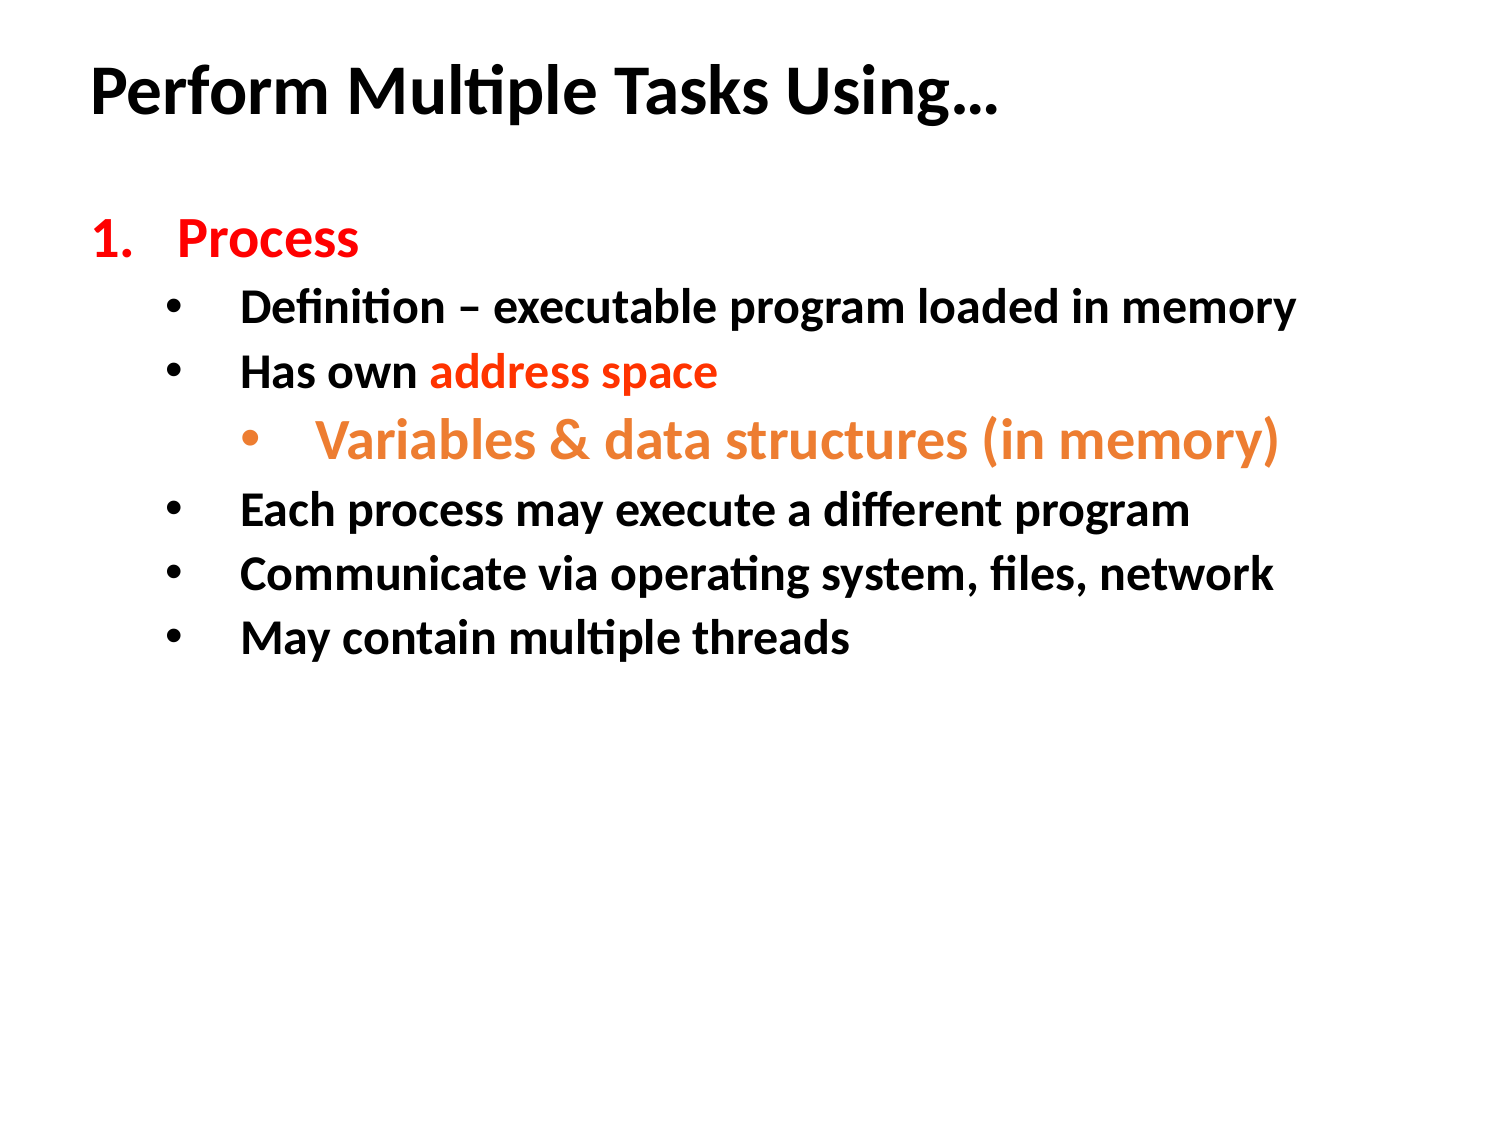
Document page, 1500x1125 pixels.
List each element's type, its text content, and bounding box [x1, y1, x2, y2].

list Process Definition – executable program loaded in memory Has own address space Variables & data structures (in memory) Each process may execute a different program Communicate via operating system, files, network May contain multiple threads [75, 200, 1425, 1005]
title Perform Multiple Tasks Using… [75, 45, 1425, 138]
